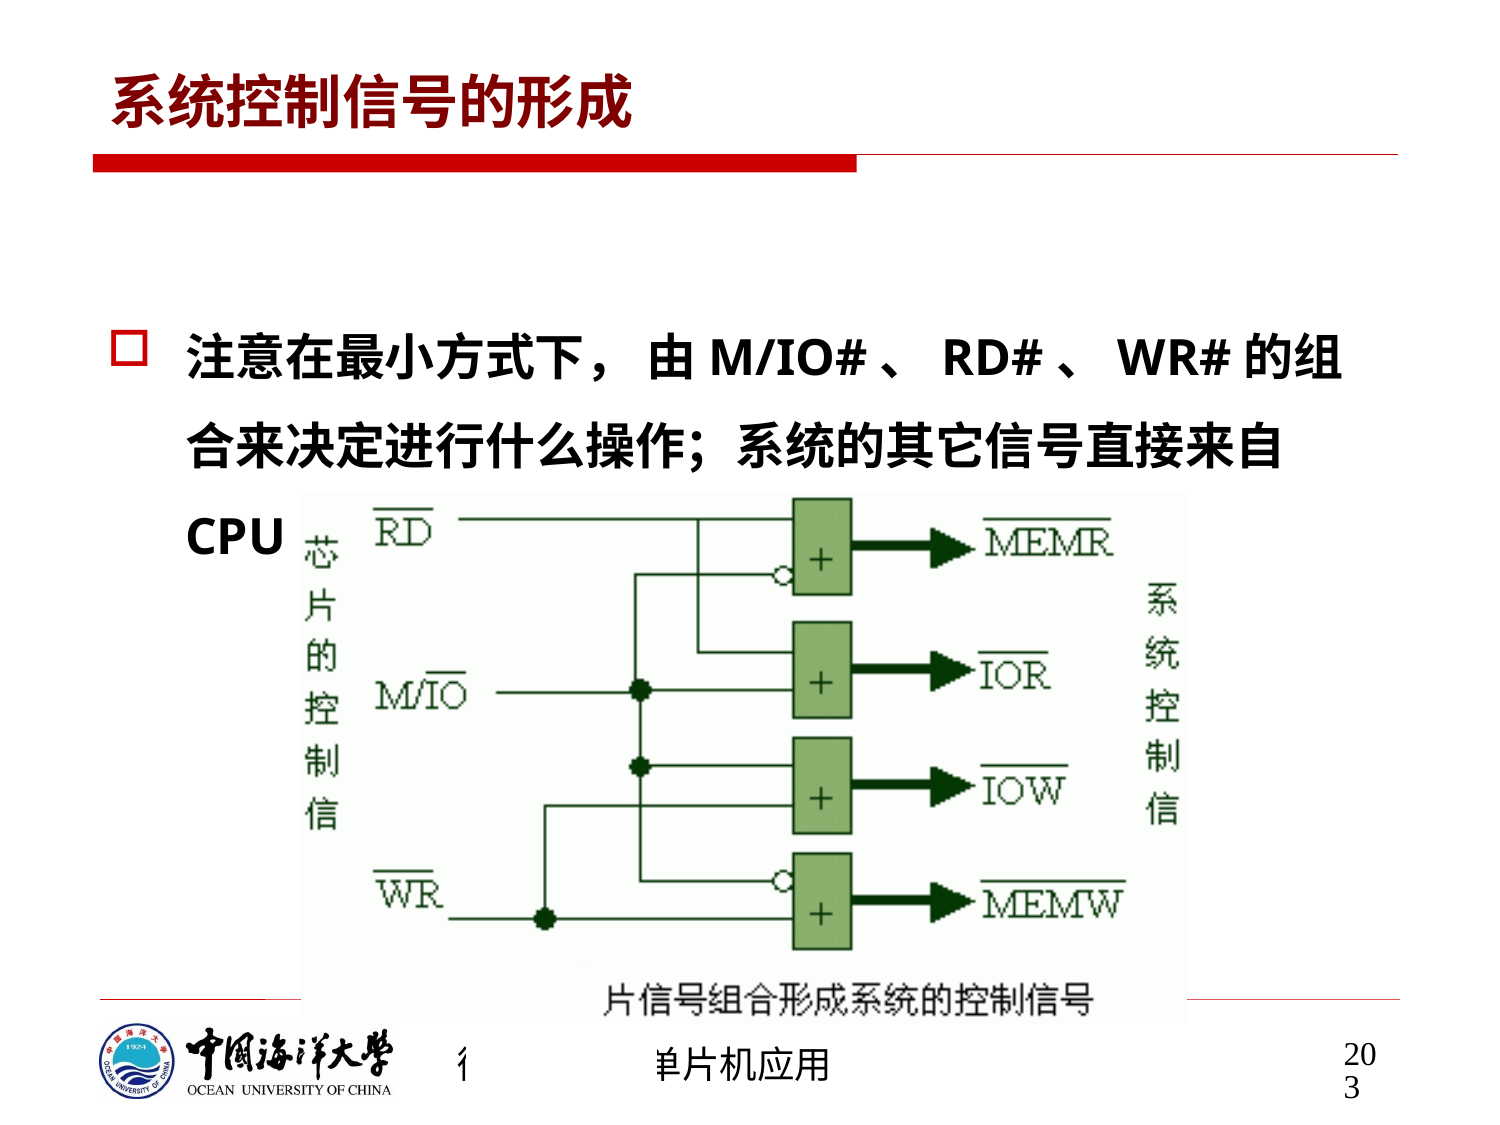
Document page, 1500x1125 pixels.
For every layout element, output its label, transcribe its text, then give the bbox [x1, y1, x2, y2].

picture [300, 491, 1187, 1101]
slide_number 203 [1328, 1024, 1407, 1103]
list 注意在最小方式下， 由M/IO#、RD#、WR#的组合来决定进行什么操作；系统的其它信号直接来自CPU： [92, 287, 1406, 1125]
title 系统控制信号的形成 [94, 30, 1407, 143]
